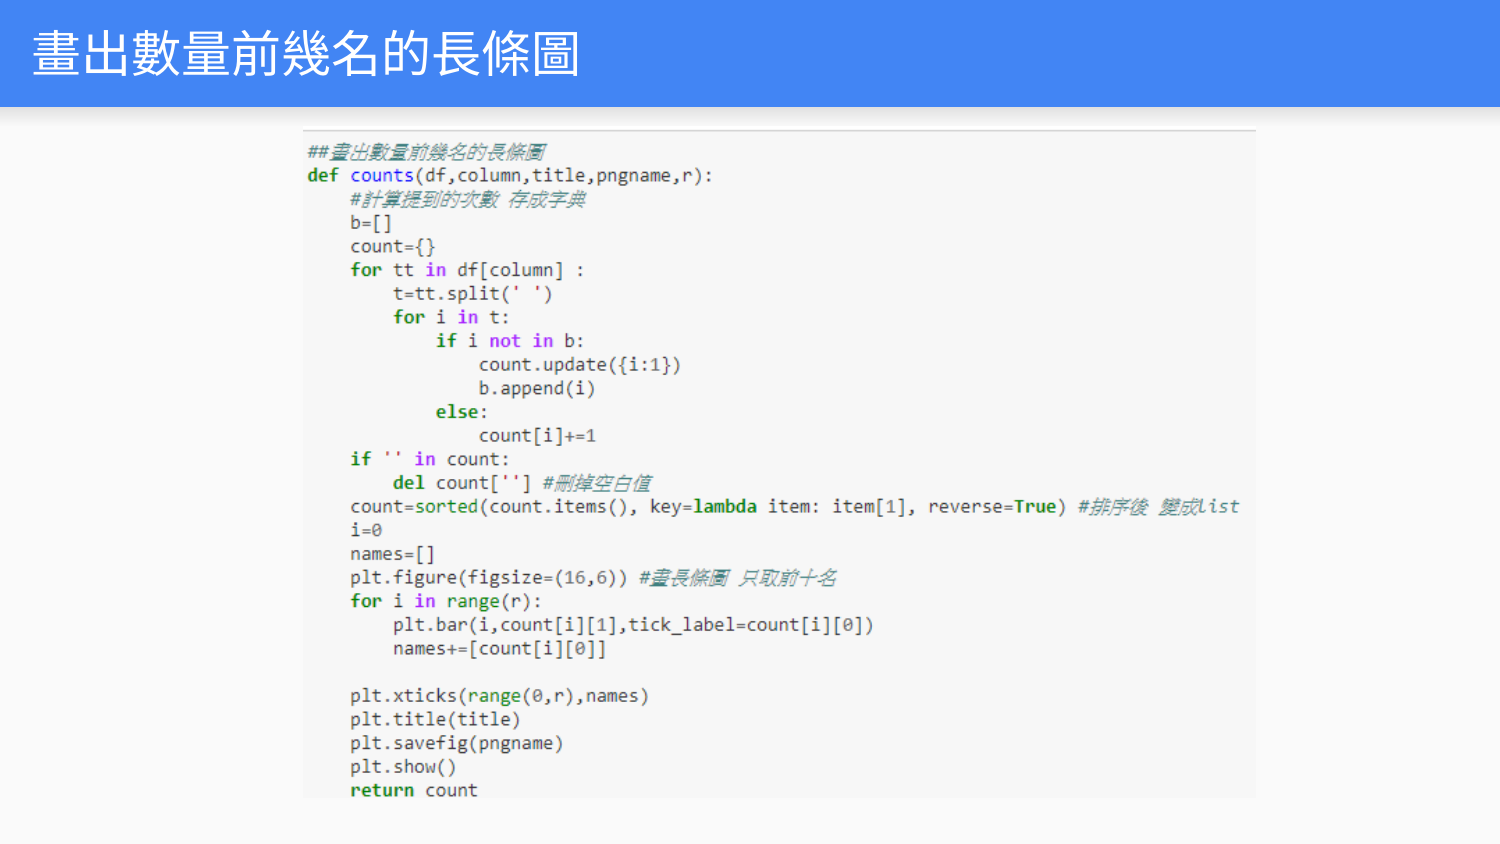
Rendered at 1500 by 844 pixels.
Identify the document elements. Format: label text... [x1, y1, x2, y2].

picture [302, 126, 1256, 799]
title 畫出數量前幾名的長條圖 [16, 2, 1464, 102]
